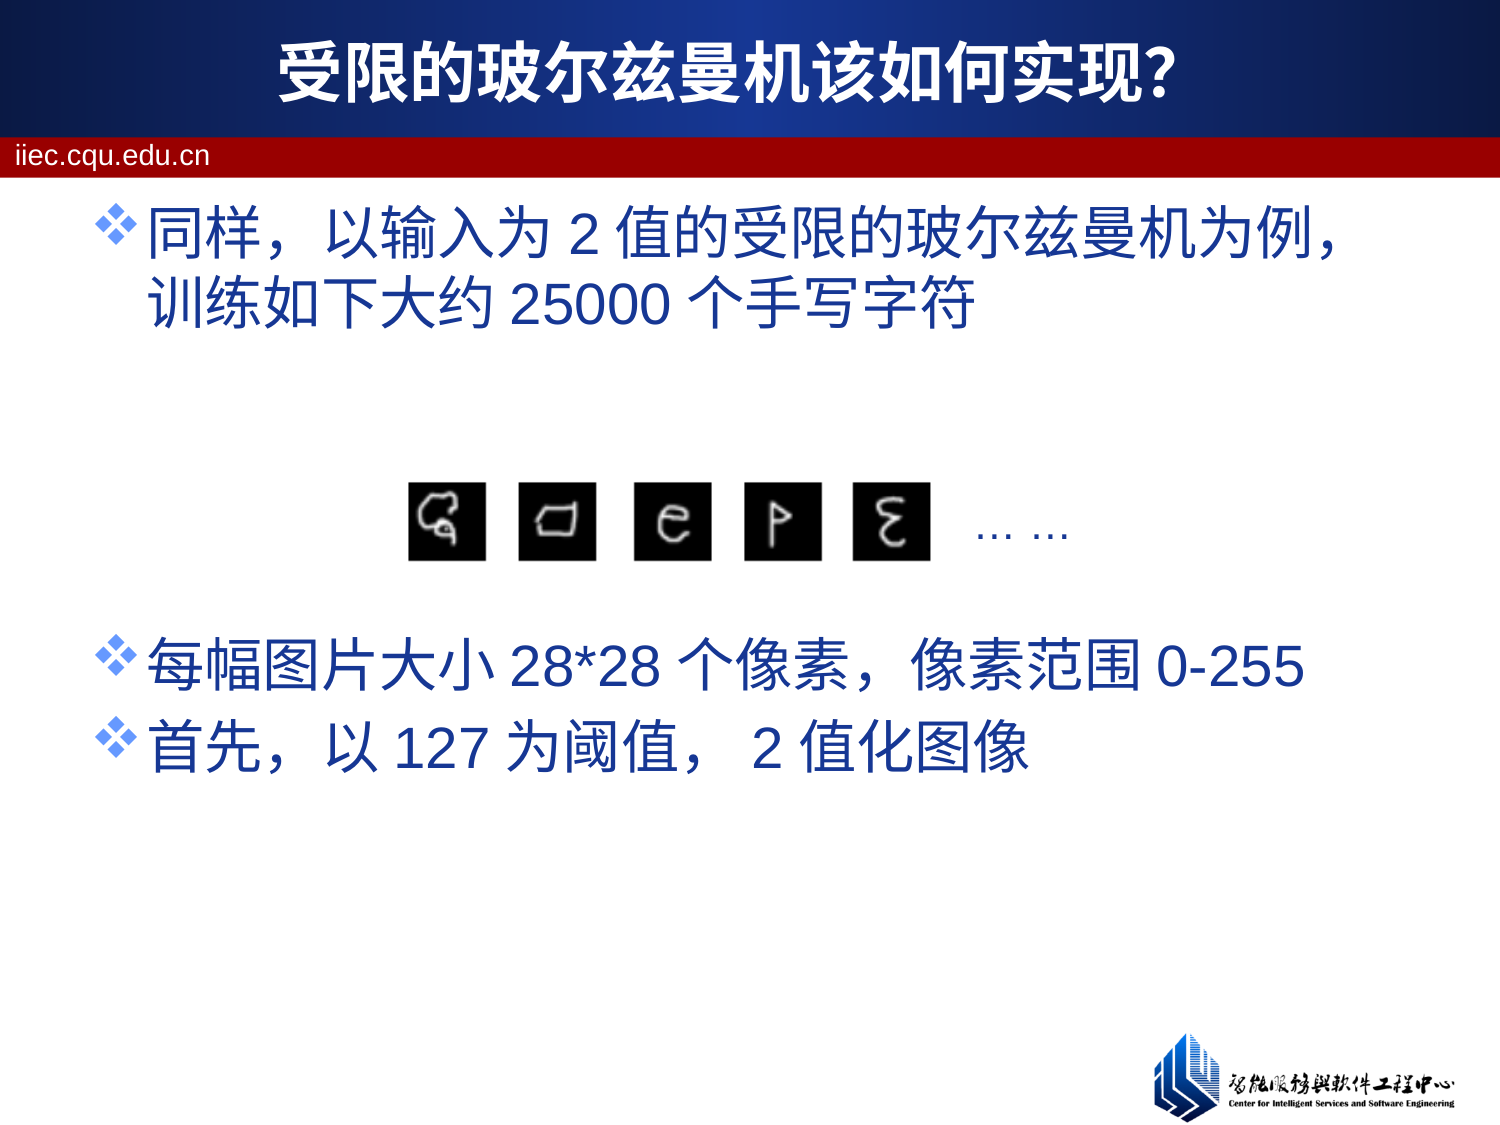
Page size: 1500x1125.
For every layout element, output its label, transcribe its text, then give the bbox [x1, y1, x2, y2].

list 同样，以输入为2值的受限的玻尔兹曼机为例，训练如下大约25000个手写字符 每幅图片大小28*28个像素，像素范围0-255 首先，以127为阈值，2值化图像 [74, 188, 1426, 1051]
picture [1148, 1029, 1465, 1125]
picture [395, 467, 948, 577]
text_box … … [957, 488, 1289, 556]
title 受限的玻尔兹曼机该如何实现？ [49, 24, 1438, 118]
